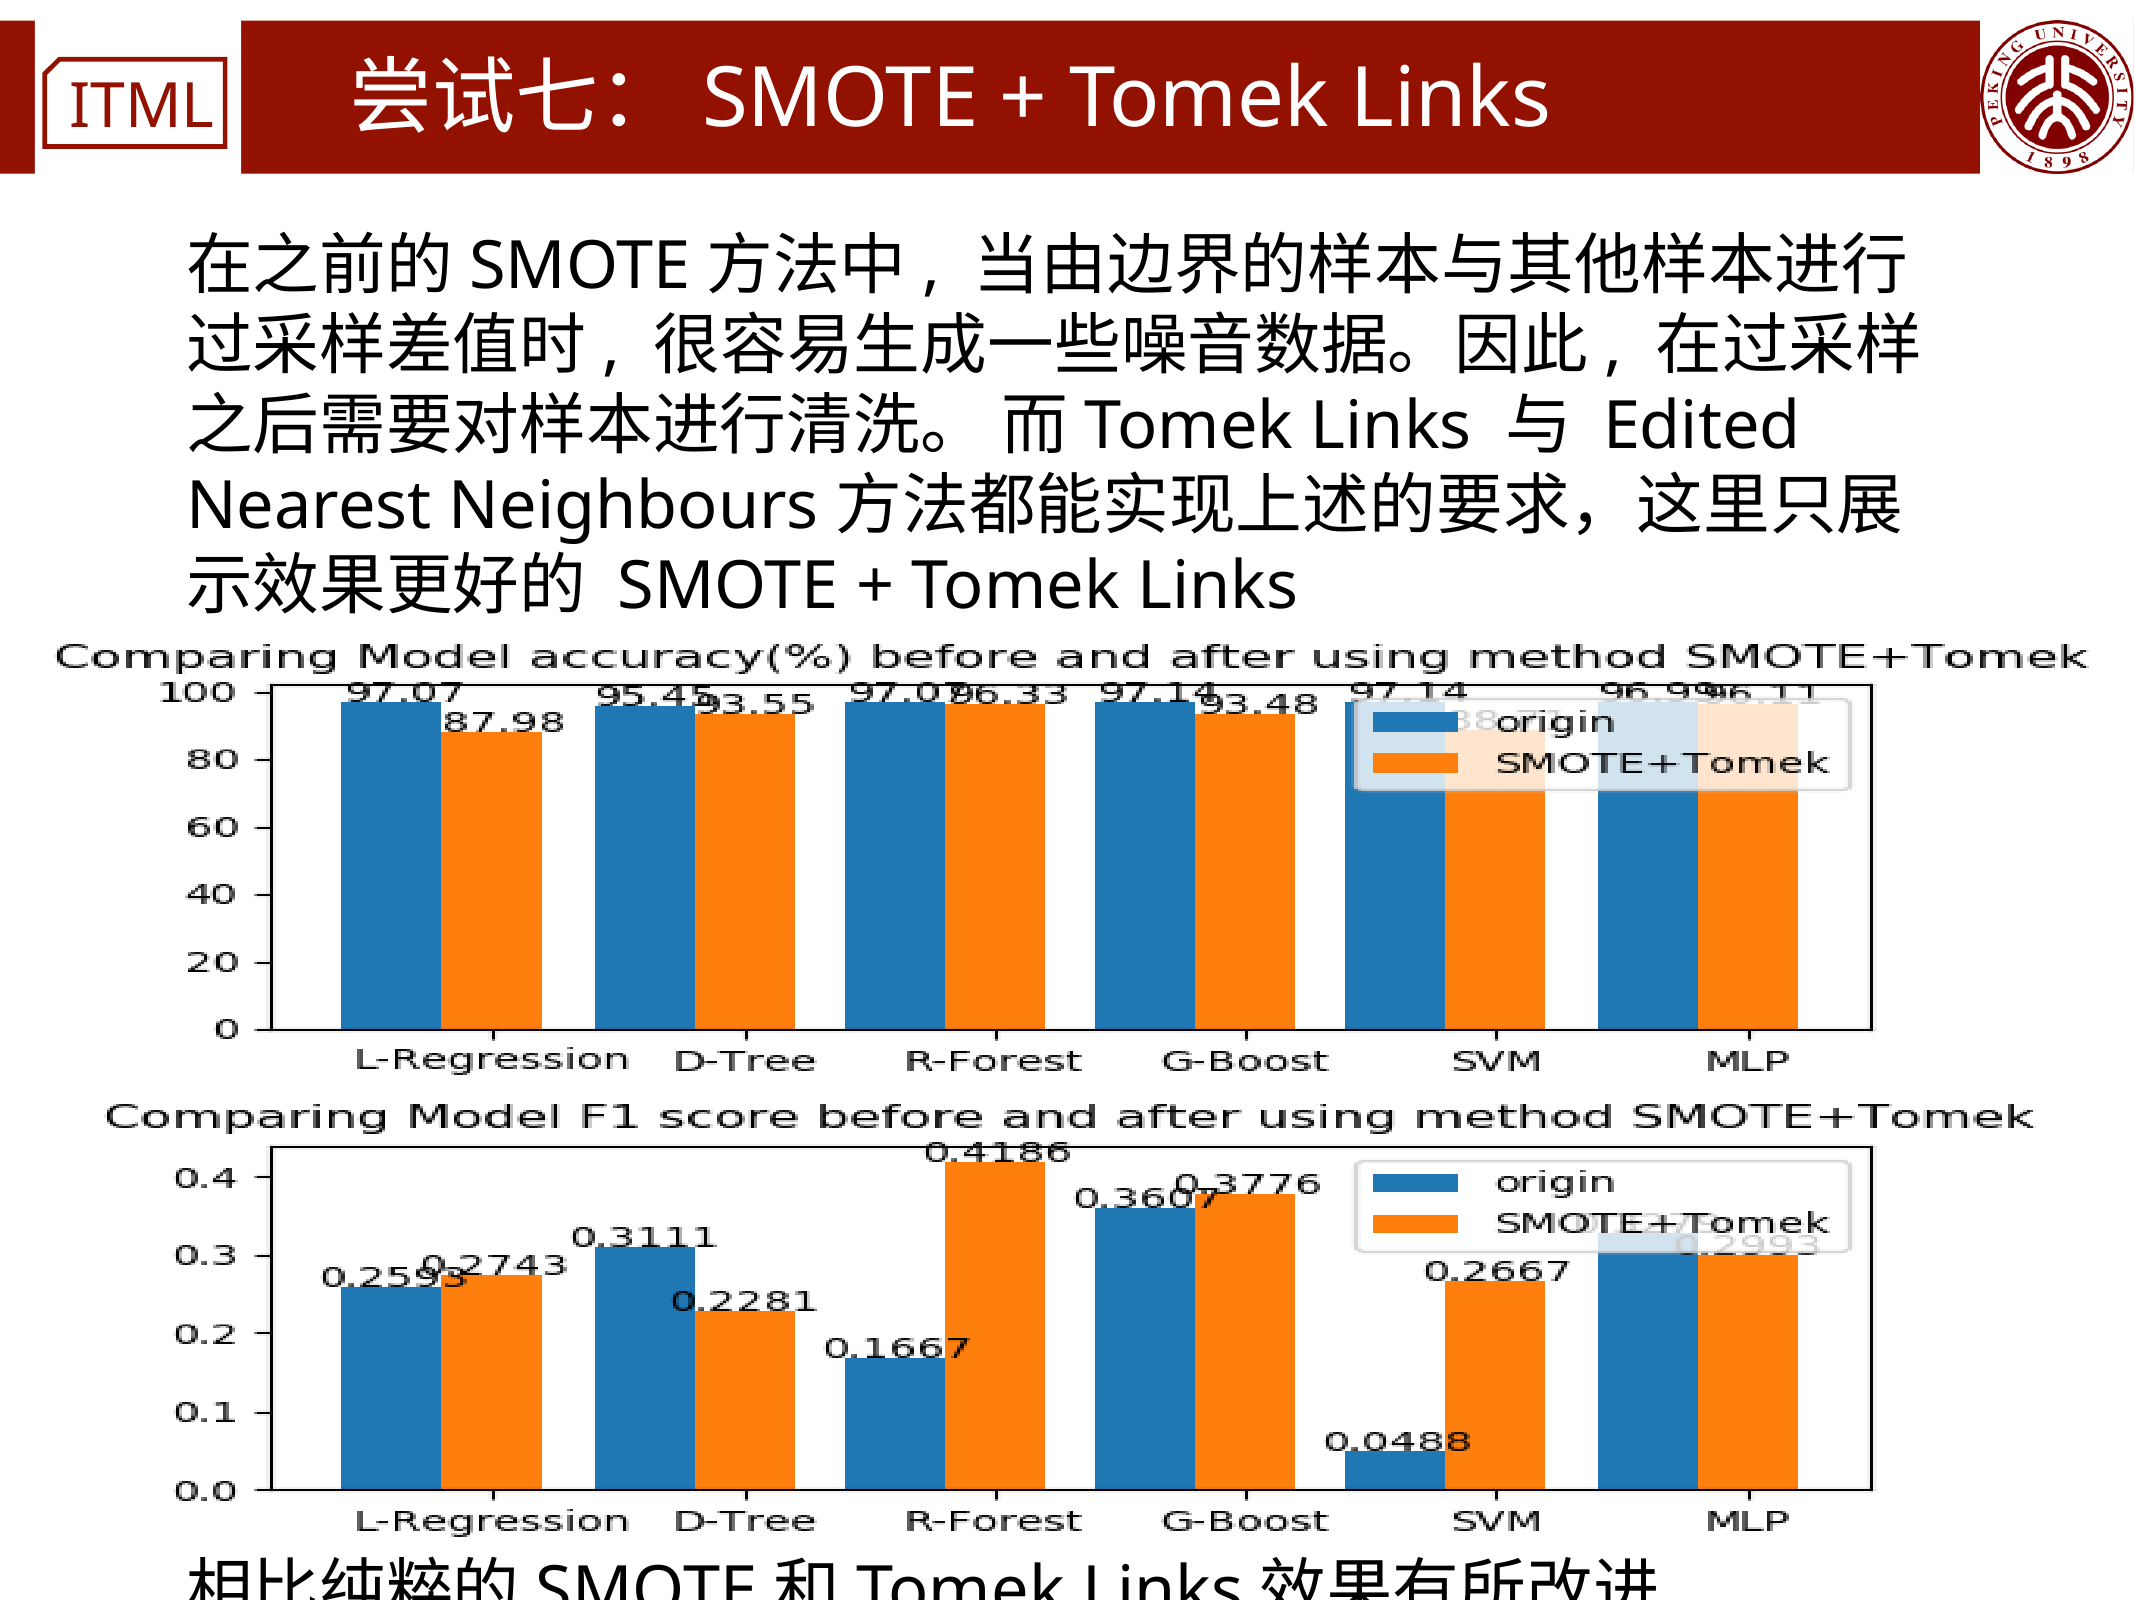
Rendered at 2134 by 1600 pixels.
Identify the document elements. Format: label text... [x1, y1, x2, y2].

picture [34, 635, 2099, 1556]
text_box 在之前的SMOTE方法中, 当由边界的样本与其他样本进行过采样差值时, 很容易生成一些噪音数据。因此, 在过采样之后需要对样本进行清洗。 而Tomek Links 与 Edited Nearest Neighbours方法都能实现上述的要求，这里只展示效果更好的 SMOTE + Tomek Links 相比纯粹的SMOTE和Tomek Links效果有所改进 [171, 1556, 1973, 1581]
title 尝试七：SMOTE + Tomek Links [334, 35, 1888, 159]
picture [1980, 20, 2134, 174]
text_box 在之前的SMOTE方法中, 当由边界的样本与其他样本进行过采样差值时, 很容易生成一些噪音数据。因此, 在过采样之后需要对样本进行清洗。 而Tomek Links 与 Edited Nearest Neighbours方法都能实现上述的要求，这里只展示效果更好的 SMOTE + Tomek Links 相比纯粹的SMOTE和Tomek Links效果有所改进 [171, 214, 1973, 635]
